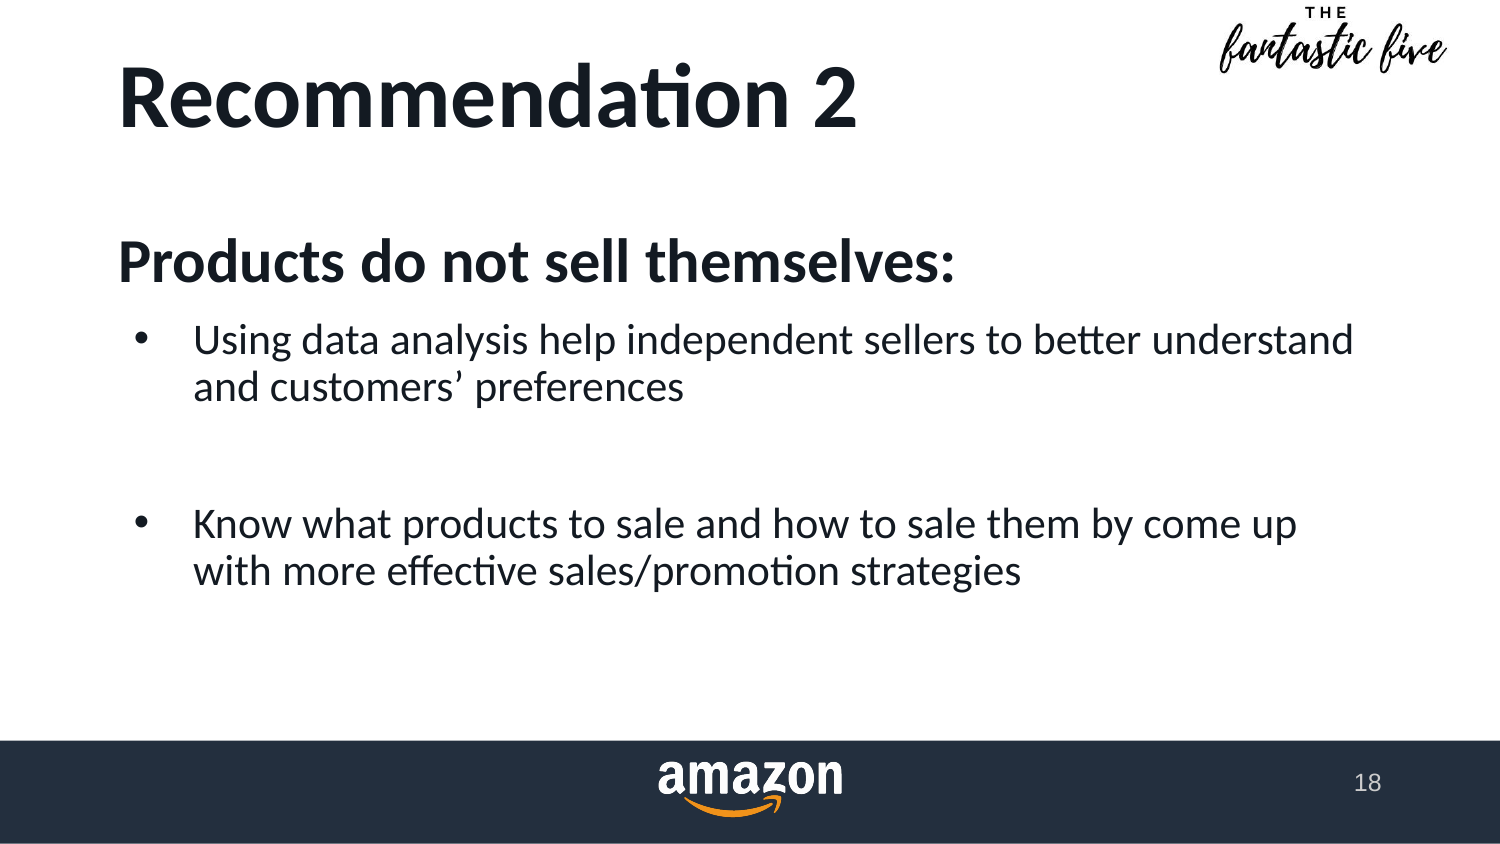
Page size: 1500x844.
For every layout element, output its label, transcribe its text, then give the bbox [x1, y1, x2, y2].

picture [648, 758, 852, 819]
title Recommendation 2 [103, 16, 1397, 180]
picture [1164, 0, 1500, 76]
slide_number 18 [1059, 758, 1397, 804]
list Products do not sell themselves: Using data analysis help independent sellers to better understand and customers’ preferences Know what products to sale and how to sale them by come up with more effective sales/promotion strategies [103, 221, 1397, 724]
